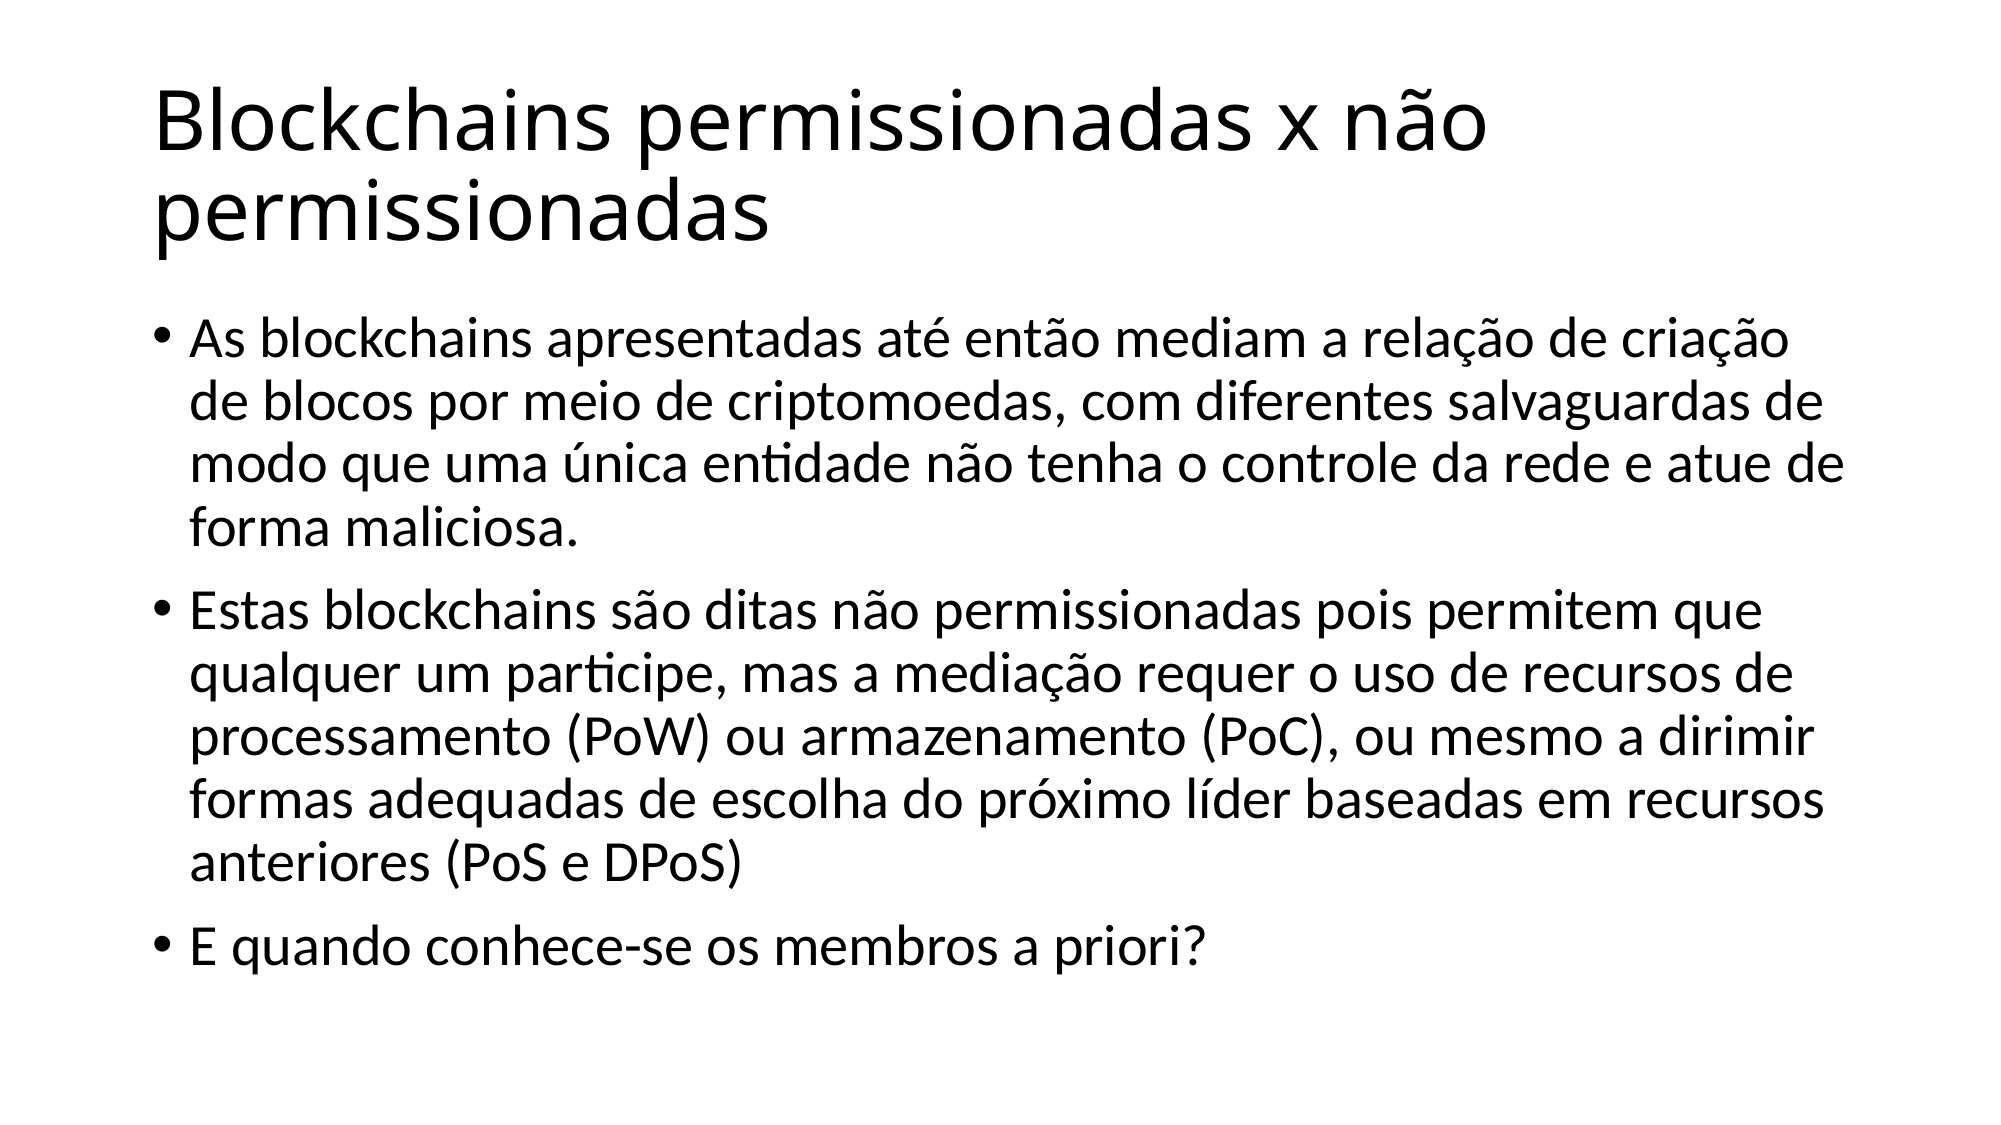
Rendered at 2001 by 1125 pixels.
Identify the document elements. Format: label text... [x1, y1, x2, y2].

text_box As blockchains apresentadas até então mediam a relação de criação de blocos por meio de criptomoedas, com diferentes salvaguardas de modo que uma única entidade não tenha o controle da rede e atue de forma maliciosa. Estas blockchains são ditas não permissionadas pois permitem que qualquer um participe, mas a mediação requer o uso de recursos de processamento (PoW) ou armazenamento (PoC), ou mesmo a dirimir formas adequadas de escolha do próximo líder baseadas em recursos anteriores (PoS e DPoS) E quando conhece-se os membros a priori? [137, 299, 1863, 1014]
text_box Blockchains permissionadas x não permissionadas [137, 59, 1863, 278]
